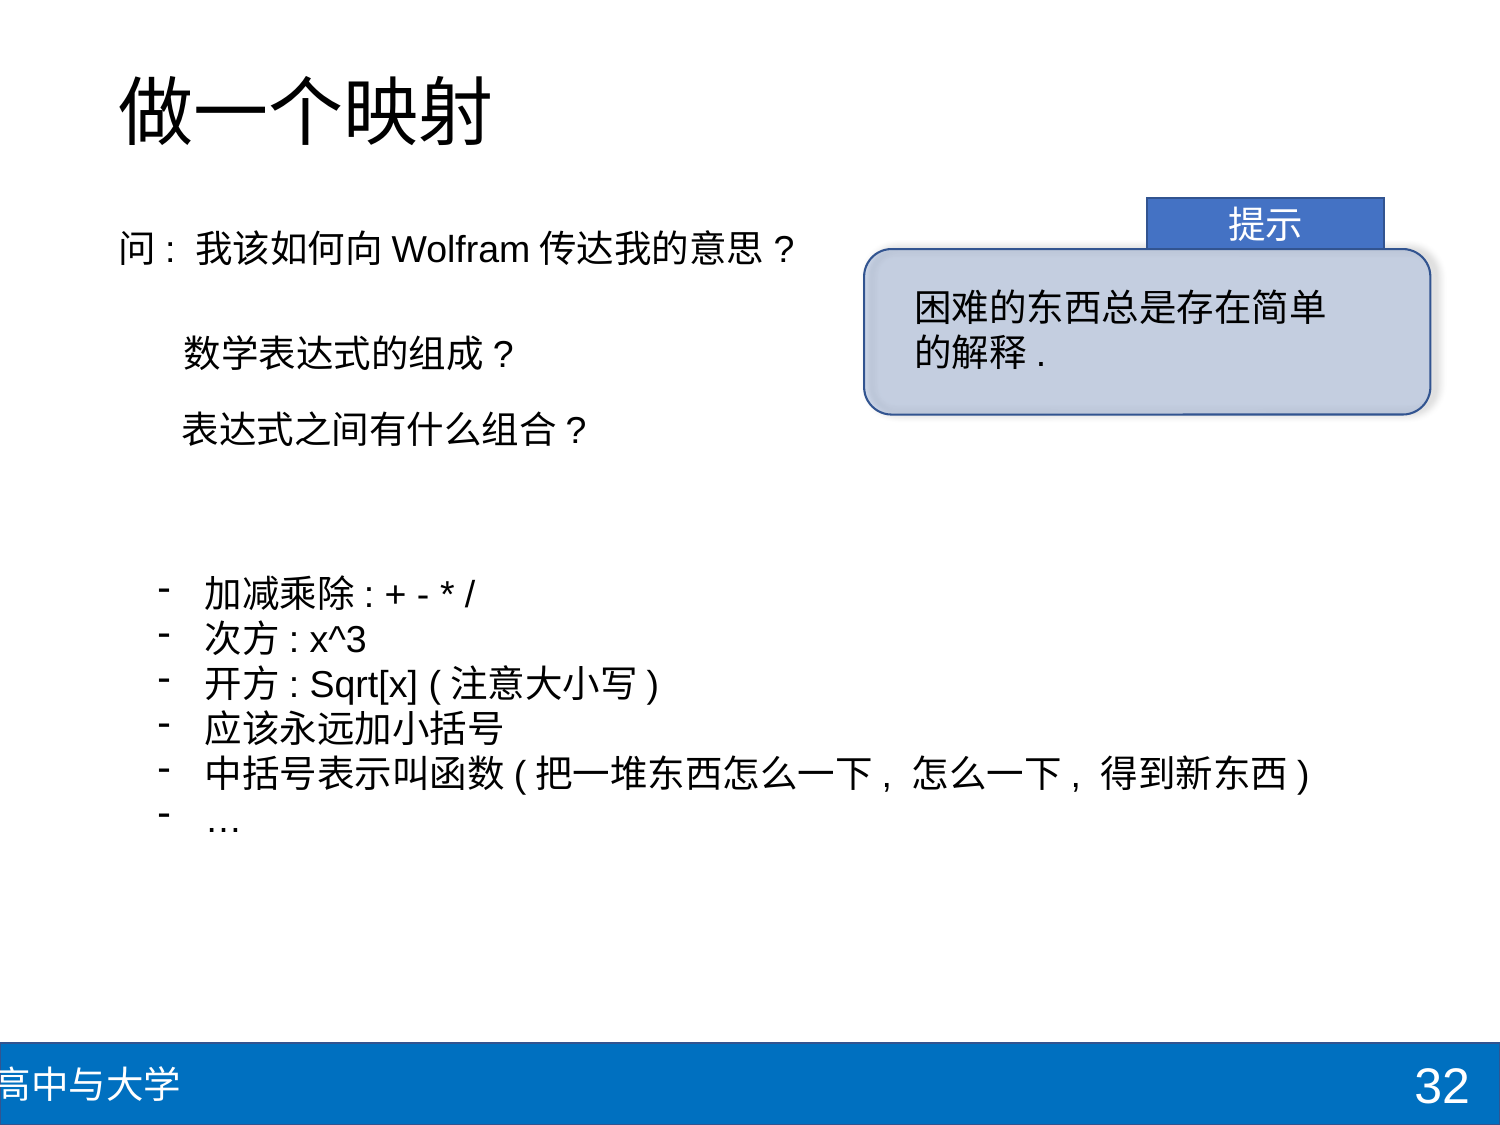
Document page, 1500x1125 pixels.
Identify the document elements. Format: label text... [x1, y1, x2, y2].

text_box 表达式之间有什么组合? [166, 398, 602, 459]
title 做一个映射 [103, 59, 1397, 171]
text_box 加减乘除: + - * / 次方: x^3 开方: Sqrt[x] (注意大小写) 应该永远加小括号 中括号表示叫函数(把一堆东西怎么一下, 怎么一下, 得到新东西) … [143, 562, 1325, 848]
slide_number 32 [1147, 1054, 1485, 1114]
text_box 问: 我该如何向Wolfram传达我的意思? [103, 217, 809, 278]
text_box 数学表达式的组成? [169, 323, 529, 383]
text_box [864, 197, 1431, 415]
